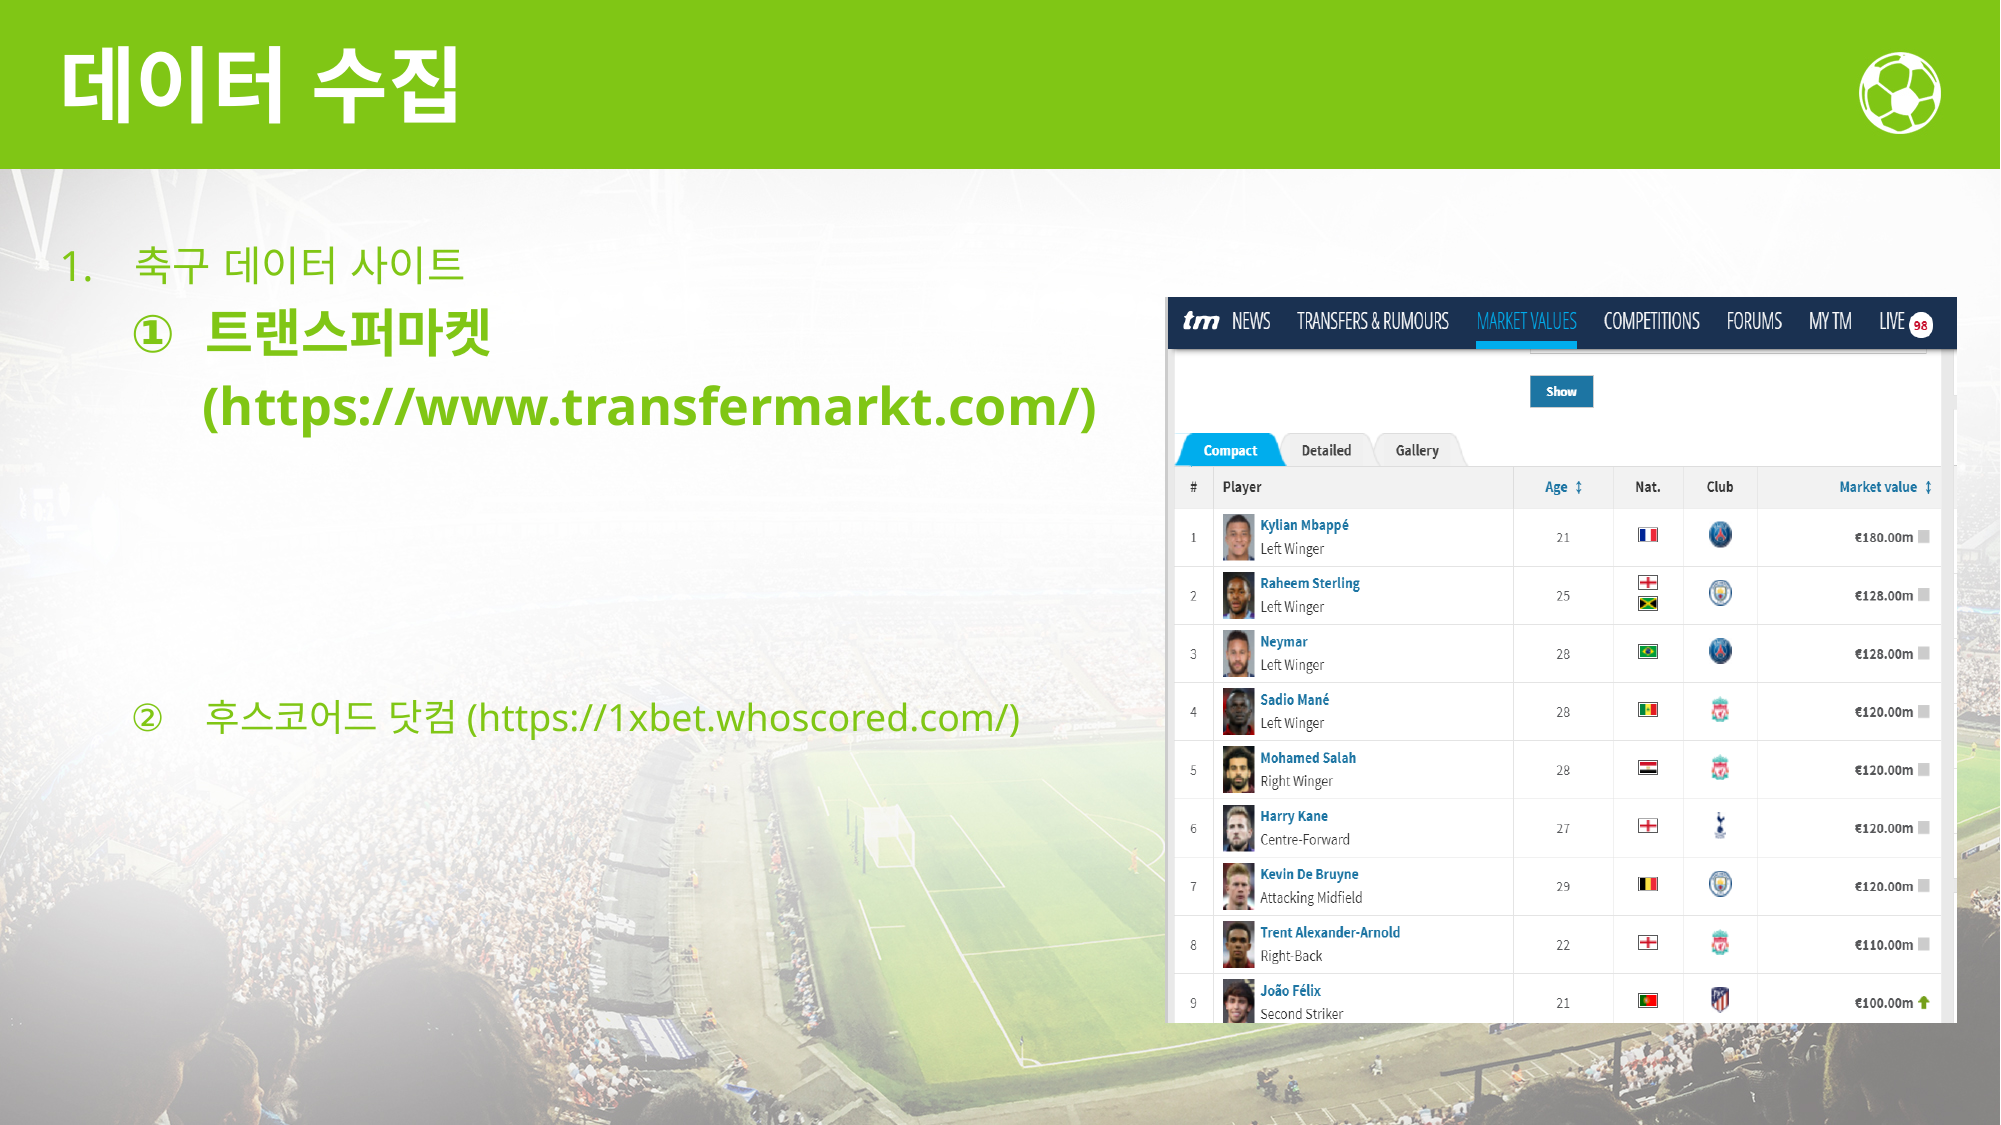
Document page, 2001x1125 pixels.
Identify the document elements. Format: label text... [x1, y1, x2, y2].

picture [0, 0, 2000, 1125]
title 데이터 수집 [43, 17, 1401, 149]
list 축구 데이터 사이트 트랜스퍼마켓 (https://www.transfermarkt.com/) 후스코어드 닷컴(https://1xbet.whoscored.com/) [43, 231, 1934, 1024]
